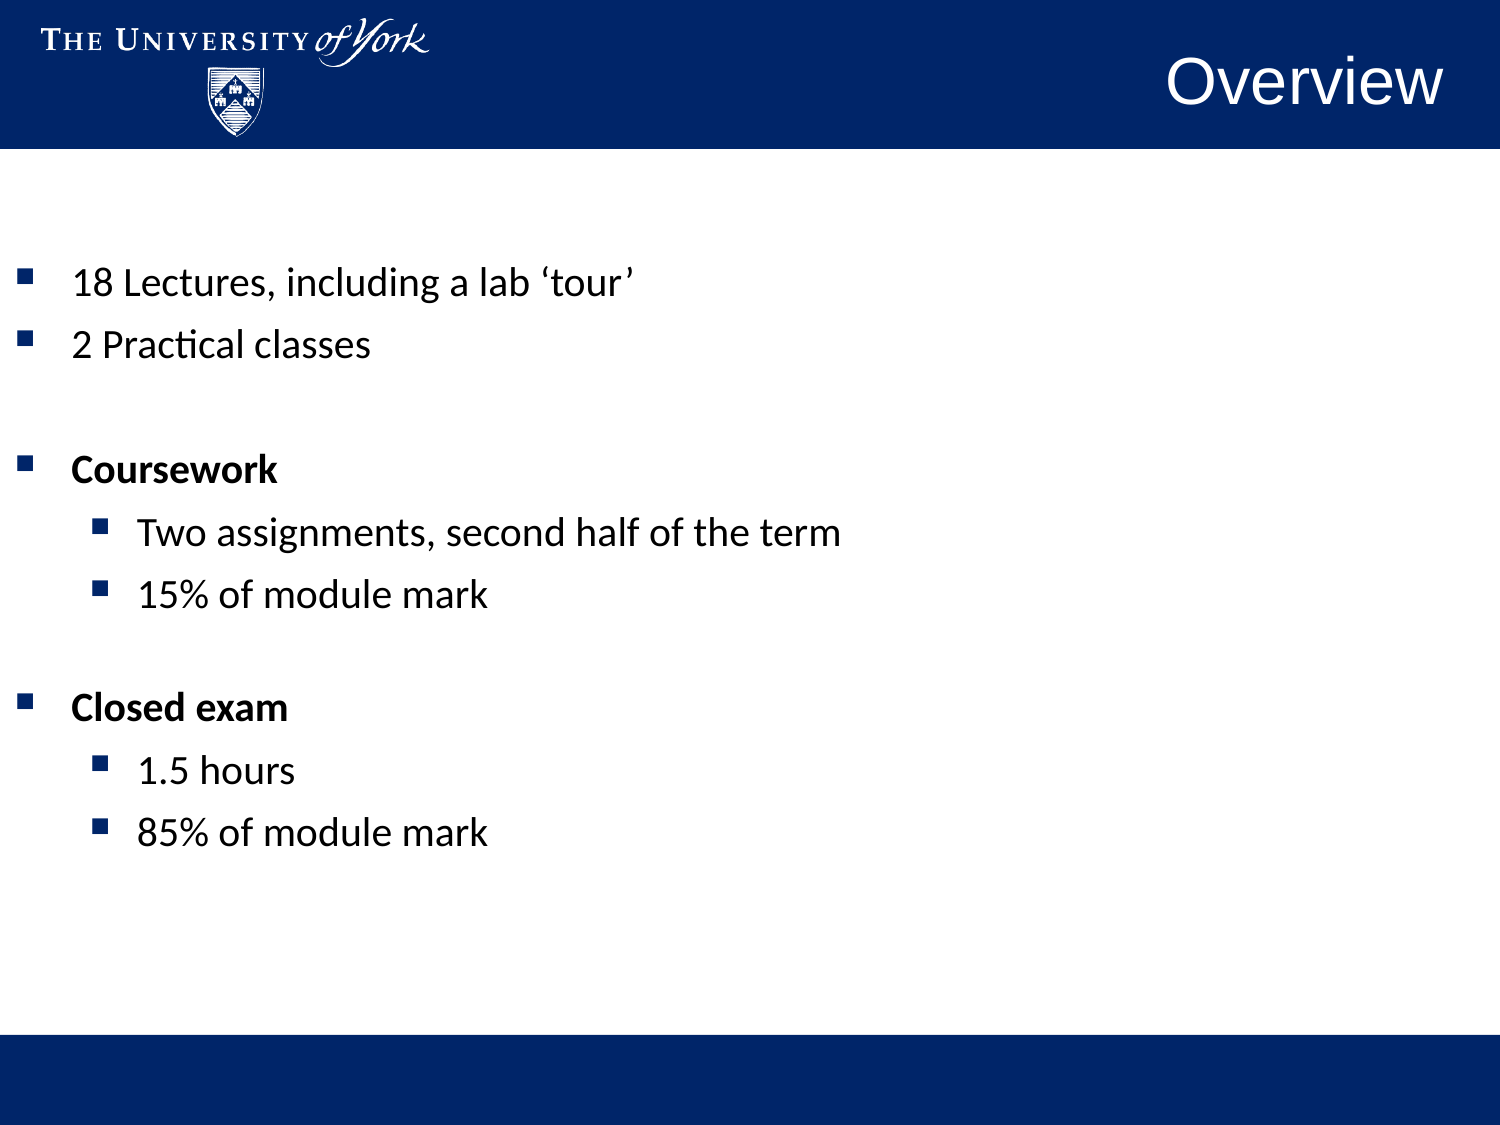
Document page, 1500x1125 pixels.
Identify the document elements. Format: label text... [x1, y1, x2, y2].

title Overview [442, 19, 1459, 138]
list 18 Lectures, including a lab ‘tour’ 2 Practical classes Coursework Two assignments, second half of the term 15% of module mark Closed exam 1.5 hours 85% of module mark [0, 184, 1500, 1005]
picture [41, 18, 430, 138]
